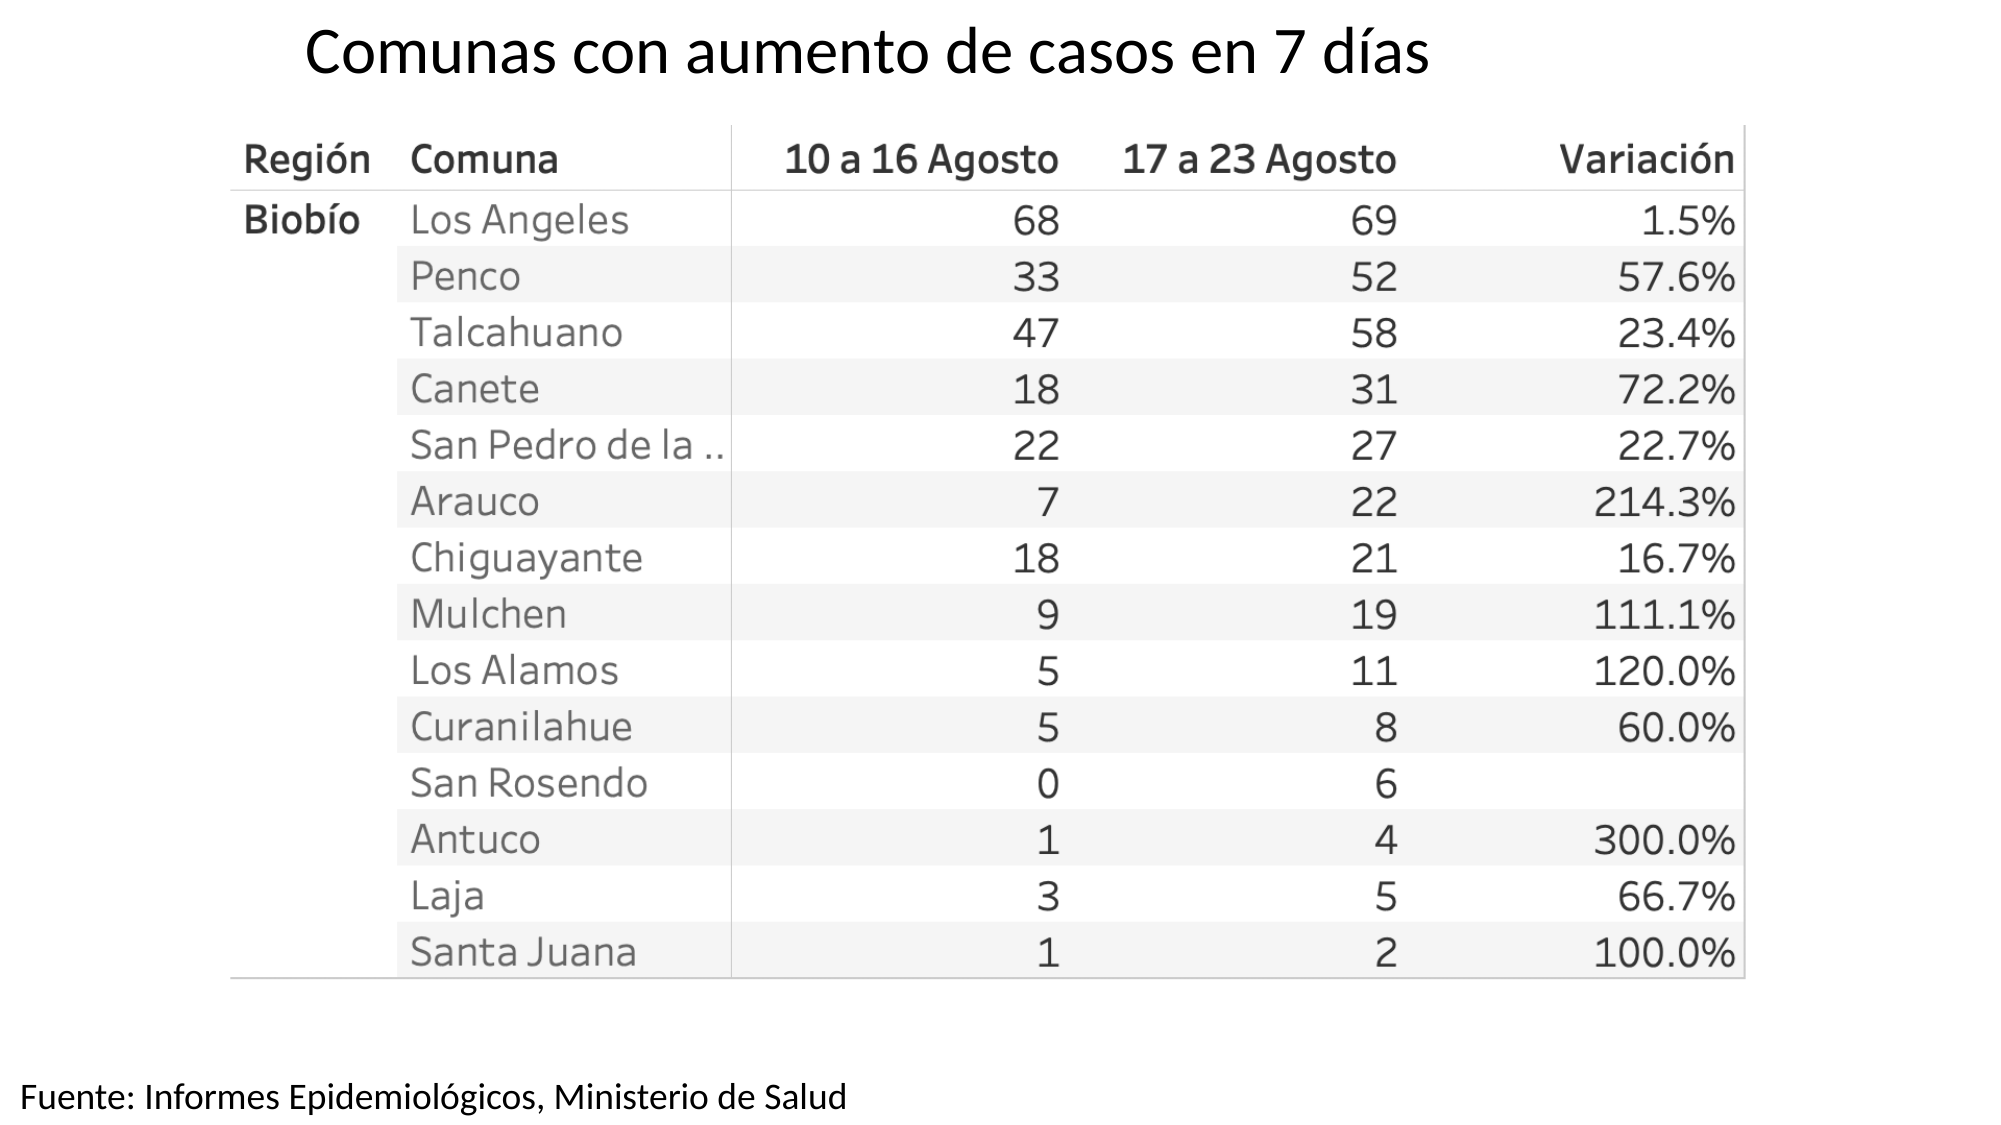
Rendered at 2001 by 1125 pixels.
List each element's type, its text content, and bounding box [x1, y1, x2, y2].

text_box Fuente: Informes Epidemiológicos, Ministerio de Salud [5, 1064, 864, 1125]
picture [222, 125, 1778, 999]
text_box Comunas con aumento de casos en 7 días [290, 0, 1447, 95]
